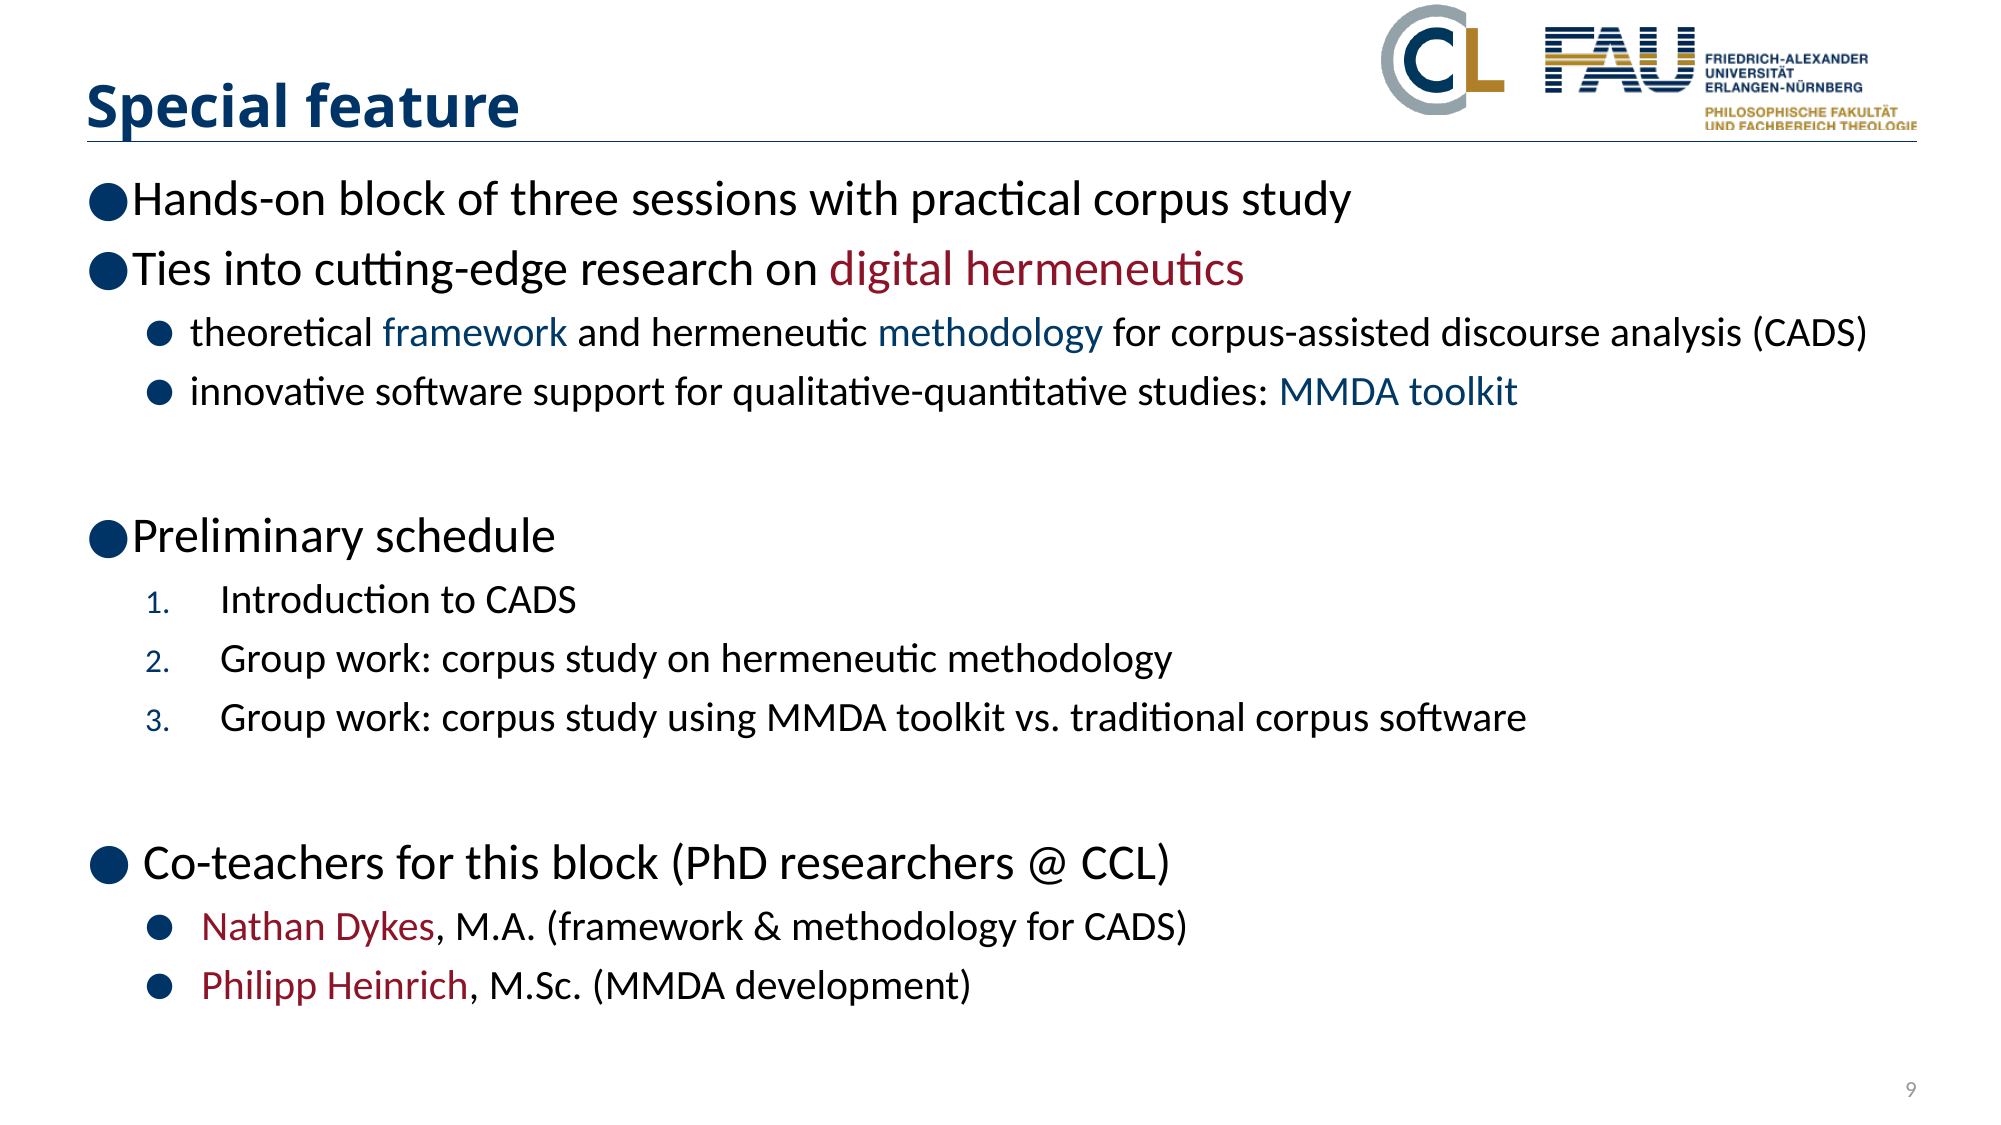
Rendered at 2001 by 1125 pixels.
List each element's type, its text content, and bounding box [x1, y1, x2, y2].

slide_number 9 [1818, 1051, 1917, 1125]
title Special feature [86, 20, 1354, 139]
list Hands-on block of three sessions with practical corpus study Ties into cutting-edge research on digital hermeneutics theoretical framework and hermeneutic methodology for corpus-assisted discourse analysis (CADS) innovative software support for qualitative-quantitative studies: MMDA toolkit Preliminary schedule Introduction to CADS Group work: corpus study on hermeneutic methodology Group work: corpus study using MMDA toolkit vs. traditional corpus software Co-teachers for this block (PhD researchers @ CCL) Nathan Dykes, M.A. (framework & methodology for CADS) Philipp Heinrich, M.Sc. (MMDA development) [86, 165, 1917, 1052]
